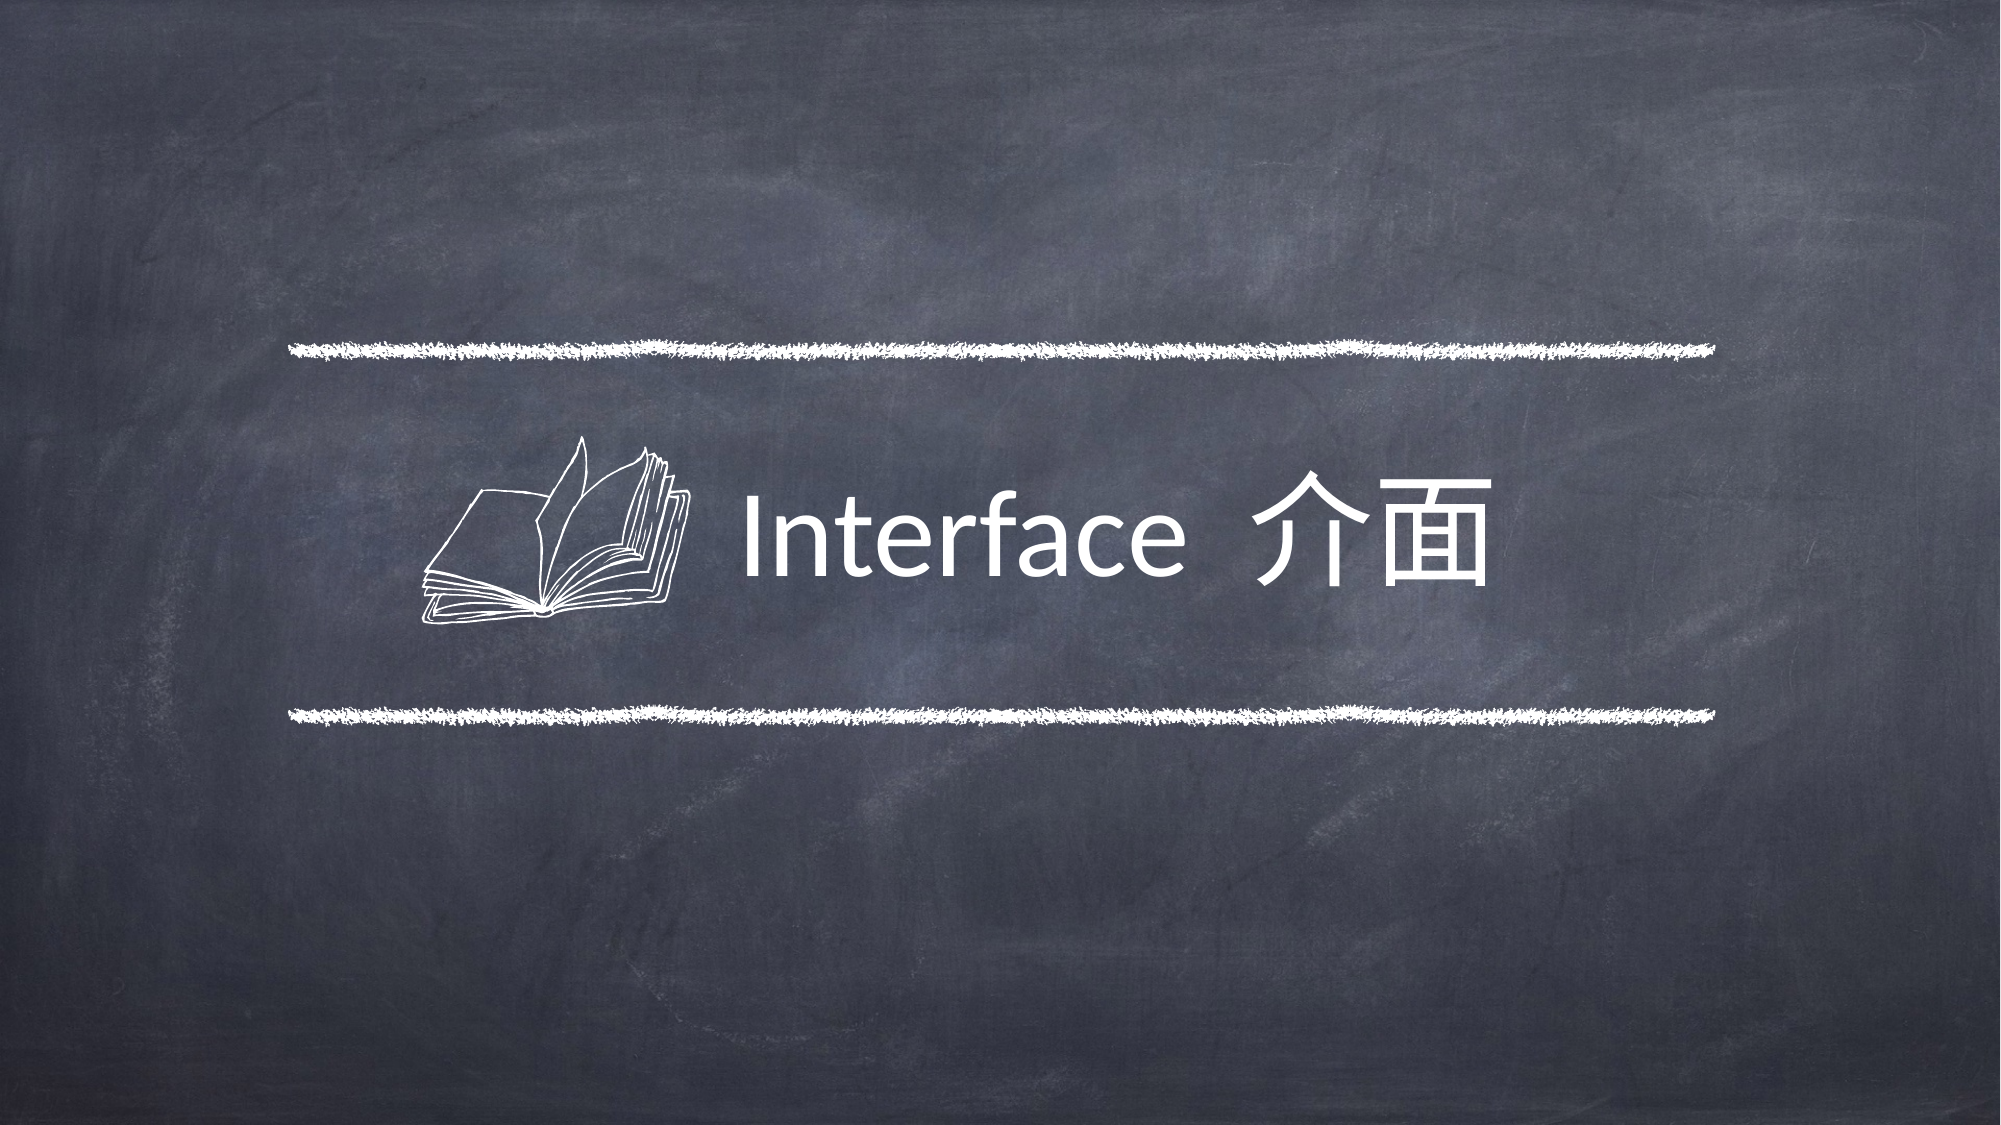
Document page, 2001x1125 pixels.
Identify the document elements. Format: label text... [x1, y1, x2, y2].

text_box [287, 338, 1716, 363]
picture [0, 0, 2001, 1125]
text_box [287, 703, 1716, 728]
text_box Interface 介面 [722, 444, 1815, 610]
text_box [420, 435, 692, 625]
